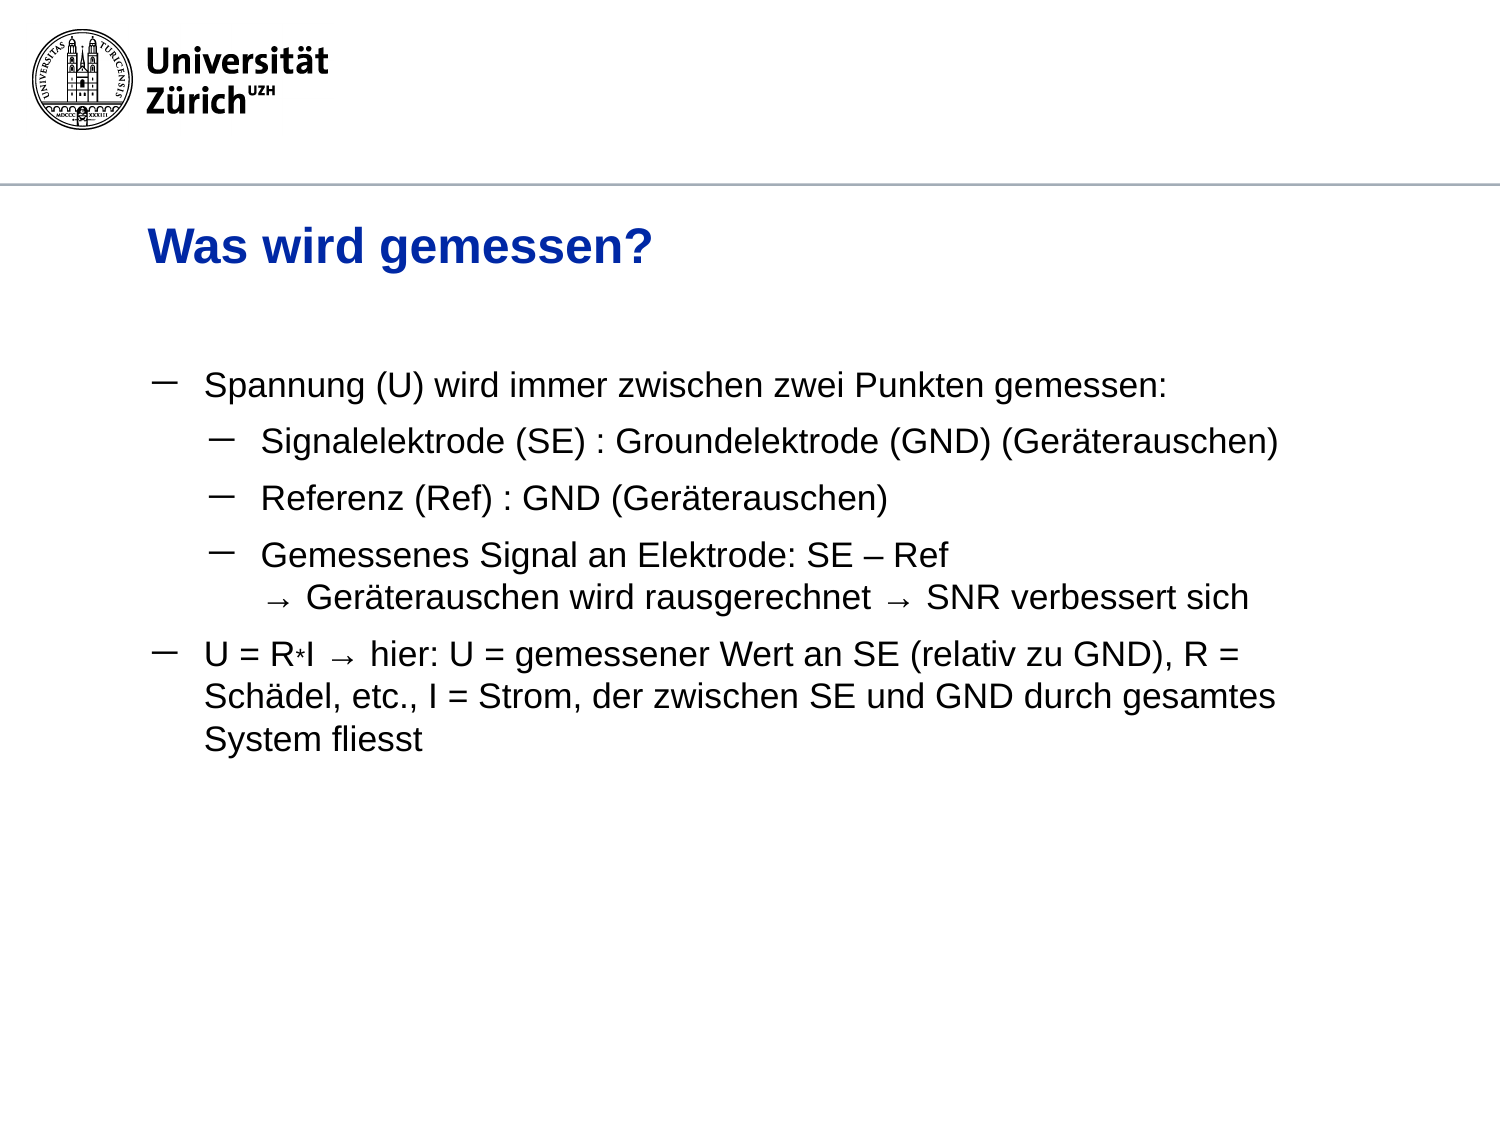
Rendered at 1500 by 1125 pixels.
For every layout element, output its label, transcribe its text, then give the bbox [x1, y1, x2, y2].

list Spannung (U) wird immer zwischen zwei Punkten gemessen: Signalelektrode (SE) : Groundelektrode (GND) (Geräterauschen) Referenz (Ref) : GND (Geräterauschen) Gemessenes Signal an Elektrode: SE – Ref → Geräterauschen wird rausgerechnet → SNR verbessert sich U = R*I → hier: U = gemessener Wert an SE (relativ zu GND), R = Schädel, etc., I = Strom, der zwischen SE und GND durch gesamtes System fliesst [147, 361, 1353, 1000]
picture [26, 23, 334, 136]
title Was wird gemessen? [147, 208, 1353, 291]
